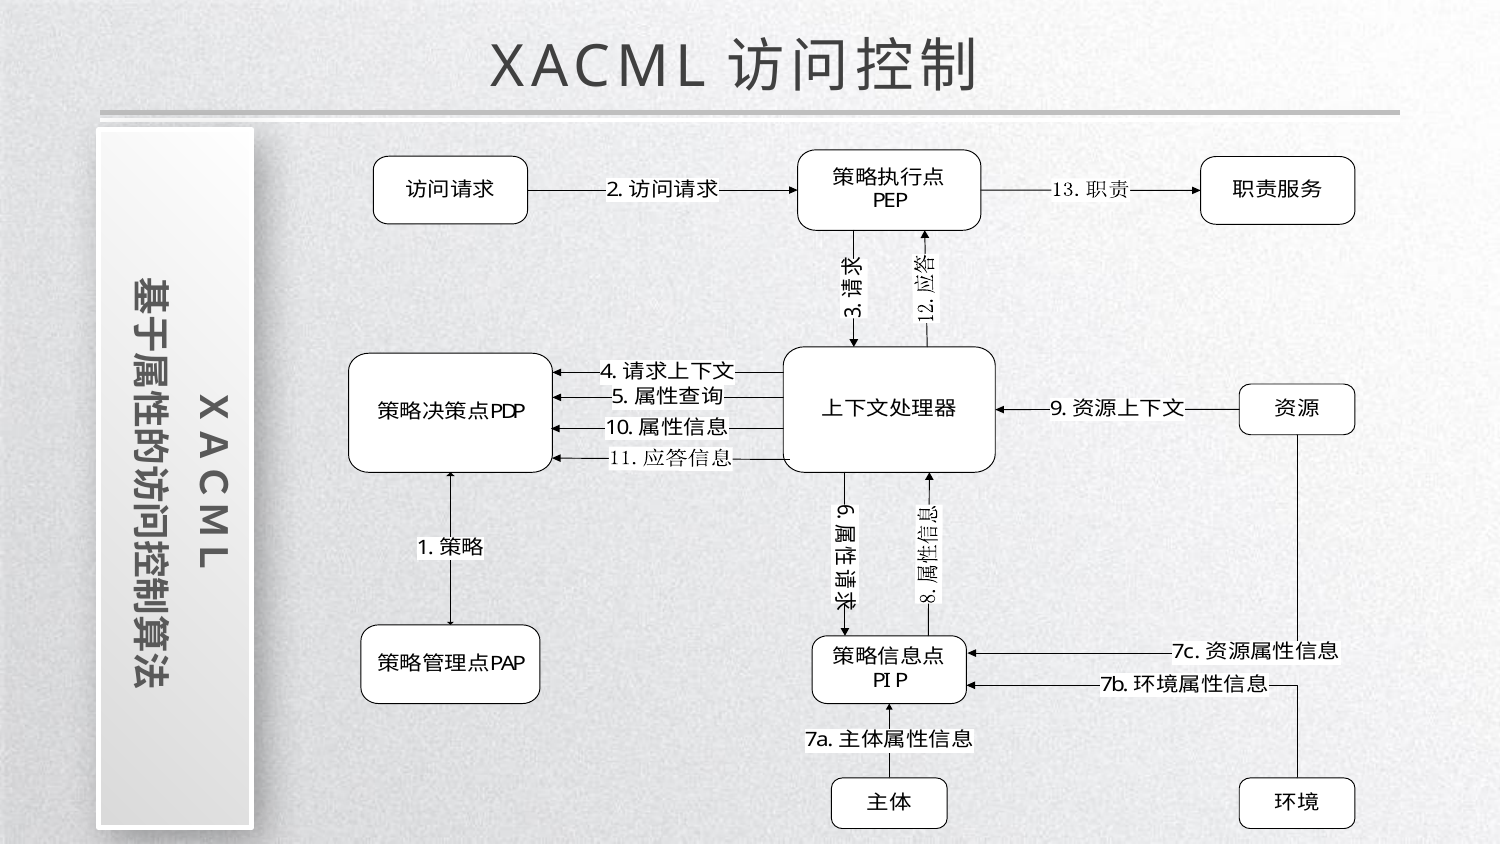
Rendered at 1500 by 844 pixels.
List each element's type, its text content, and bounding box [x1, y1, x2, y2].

text_box XACML访问控制 [326, 21, 993, 106]
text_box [346, 147, 1356, 830]
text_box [98, 129, 252, 828]
picture [0, 0, 1500, 844]
